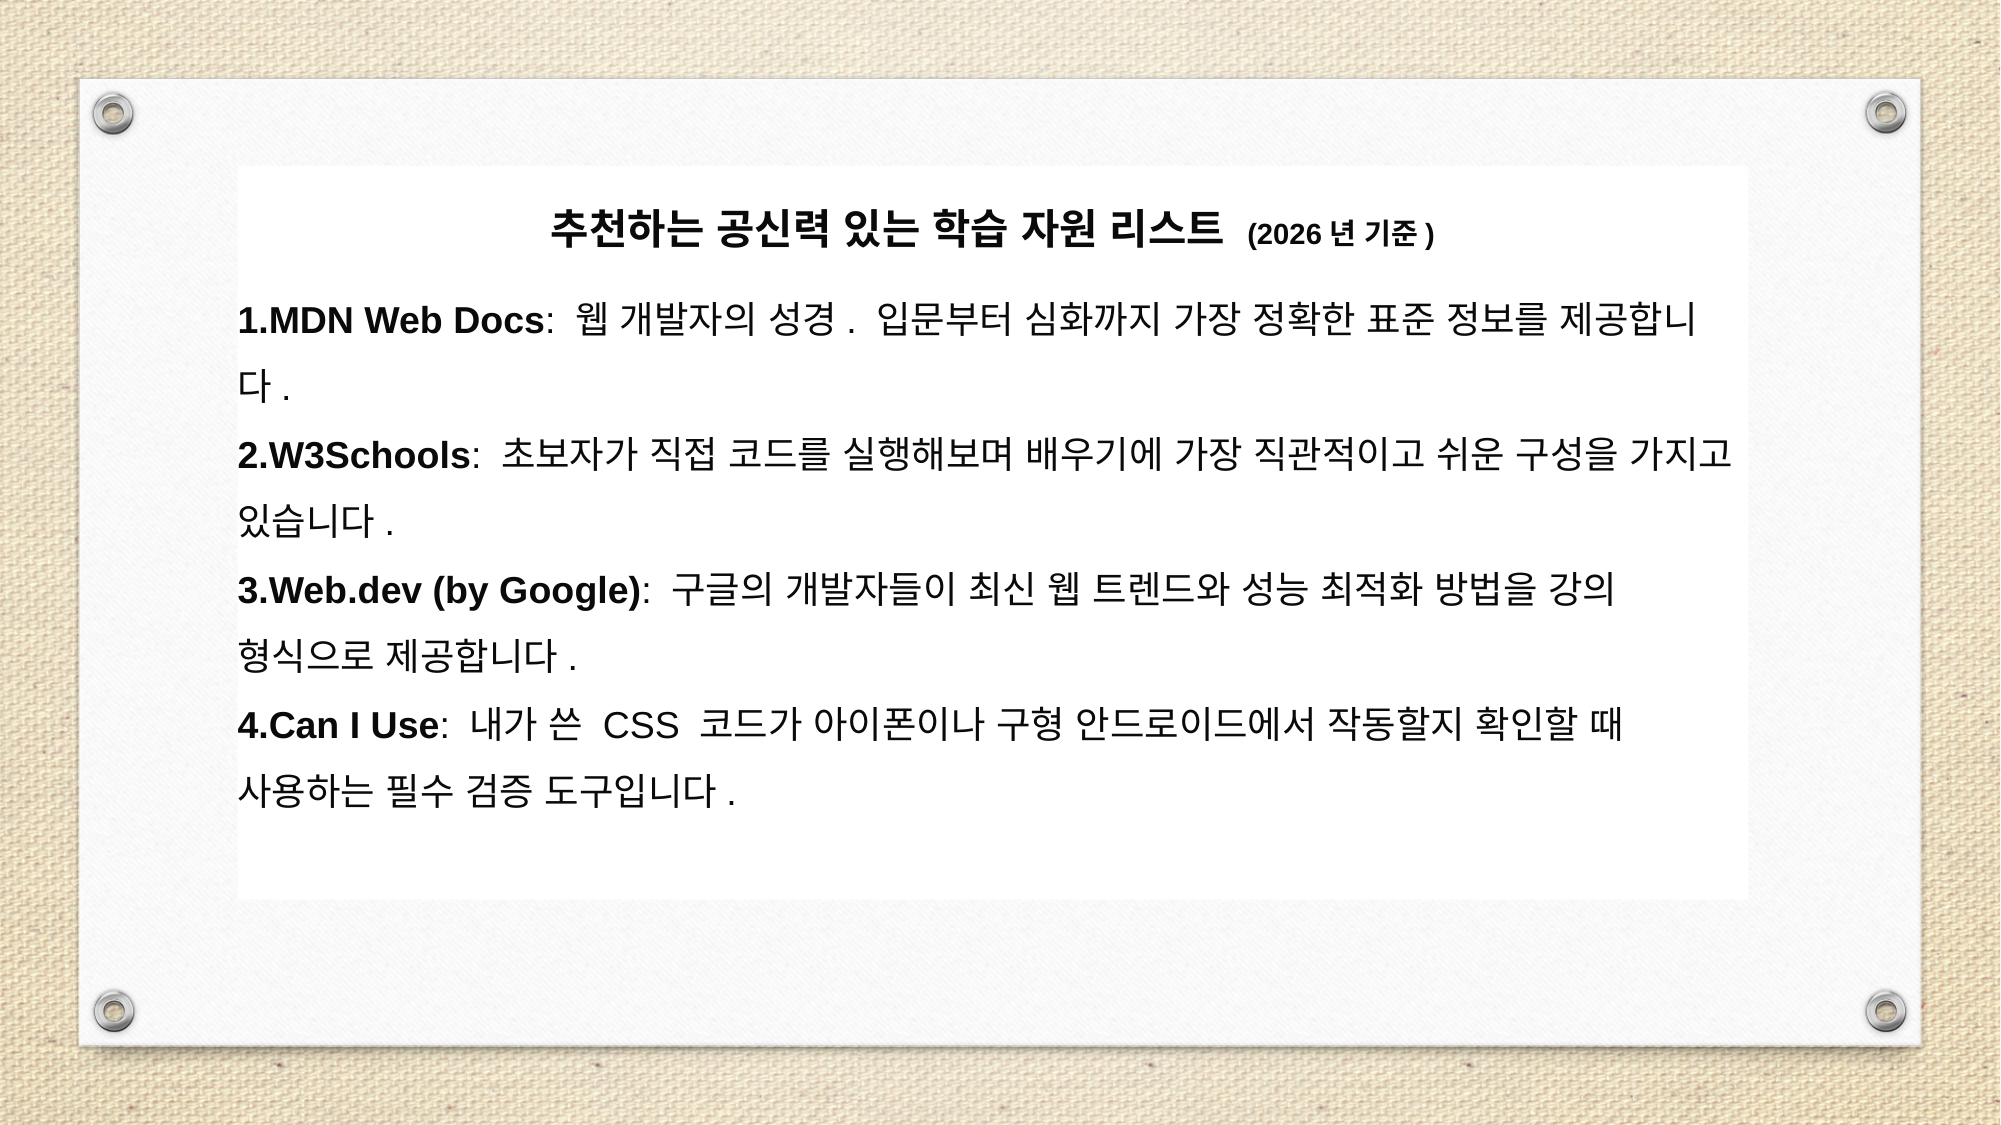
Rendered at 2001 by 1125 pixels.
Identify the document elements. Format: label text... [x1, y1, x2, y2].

text_box 추천하는 공신력 있는 학습 자원 리스트 (2026년 기준) MDN Web Docs: 웹 개발자의 성경. 입문부터 심화까지 가장 정확한 표준 정보를 제공합니다. W3Schools: 초보자가 직접 코드를 실행해보며 배우기에 가장 직관적이고 쉬운 구성을 가지고 있습니다. Web.dev (by Google): 구글의 개발자들이 최신 웹 트렌드와 성능 최적화 방법을 강의 형식으로 제공합니다. Can I Use: 내가 쓴 CSS 코드가 아이폰이나 구형 안드로이드에서 작동할지 확인할 때 사용하는 필수 검증 도구입니다. [237, 165, 1749, 900]
picture [0, 0, 2001, 1125]
